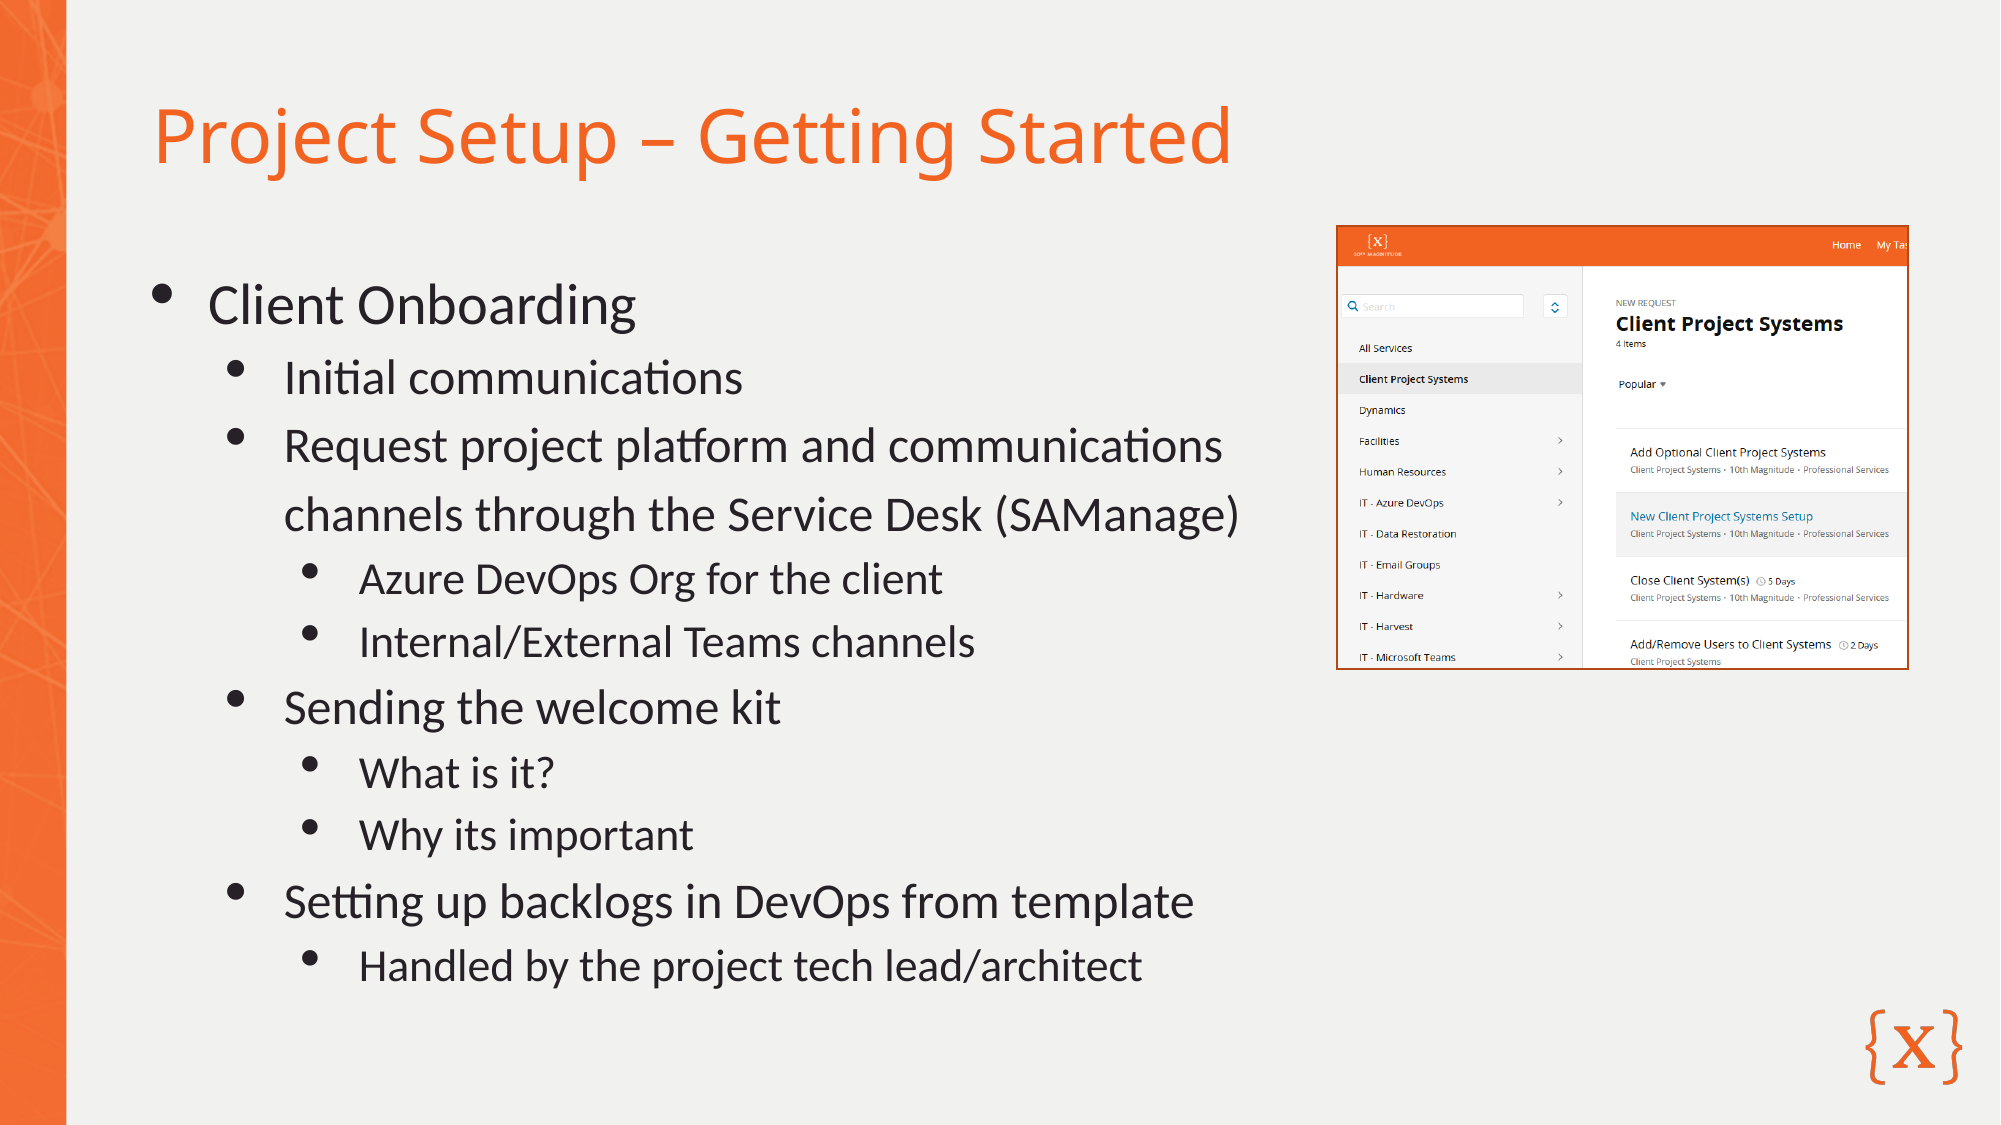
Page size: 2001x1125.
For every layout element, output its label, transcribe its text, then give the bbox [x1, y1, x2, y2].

title Project Setup – Getting Started [137, 59, 1863, 219]
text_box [1336, 225, 1908, 670]
list Client Onboarding Initial communications Request project platform and communications channels through the Service Desk (SAManage) Azure DevOps Org for the client Internal/External Teams channels Sending the welcome kit What is it? Why its important Setting up backlogs in DevOps from template Handled by the project tech lead/architect [137, 248, 1388, 1014]
picture [0, 0, 67, 1125]
picture [1862, 1000, 1966, 1094]
